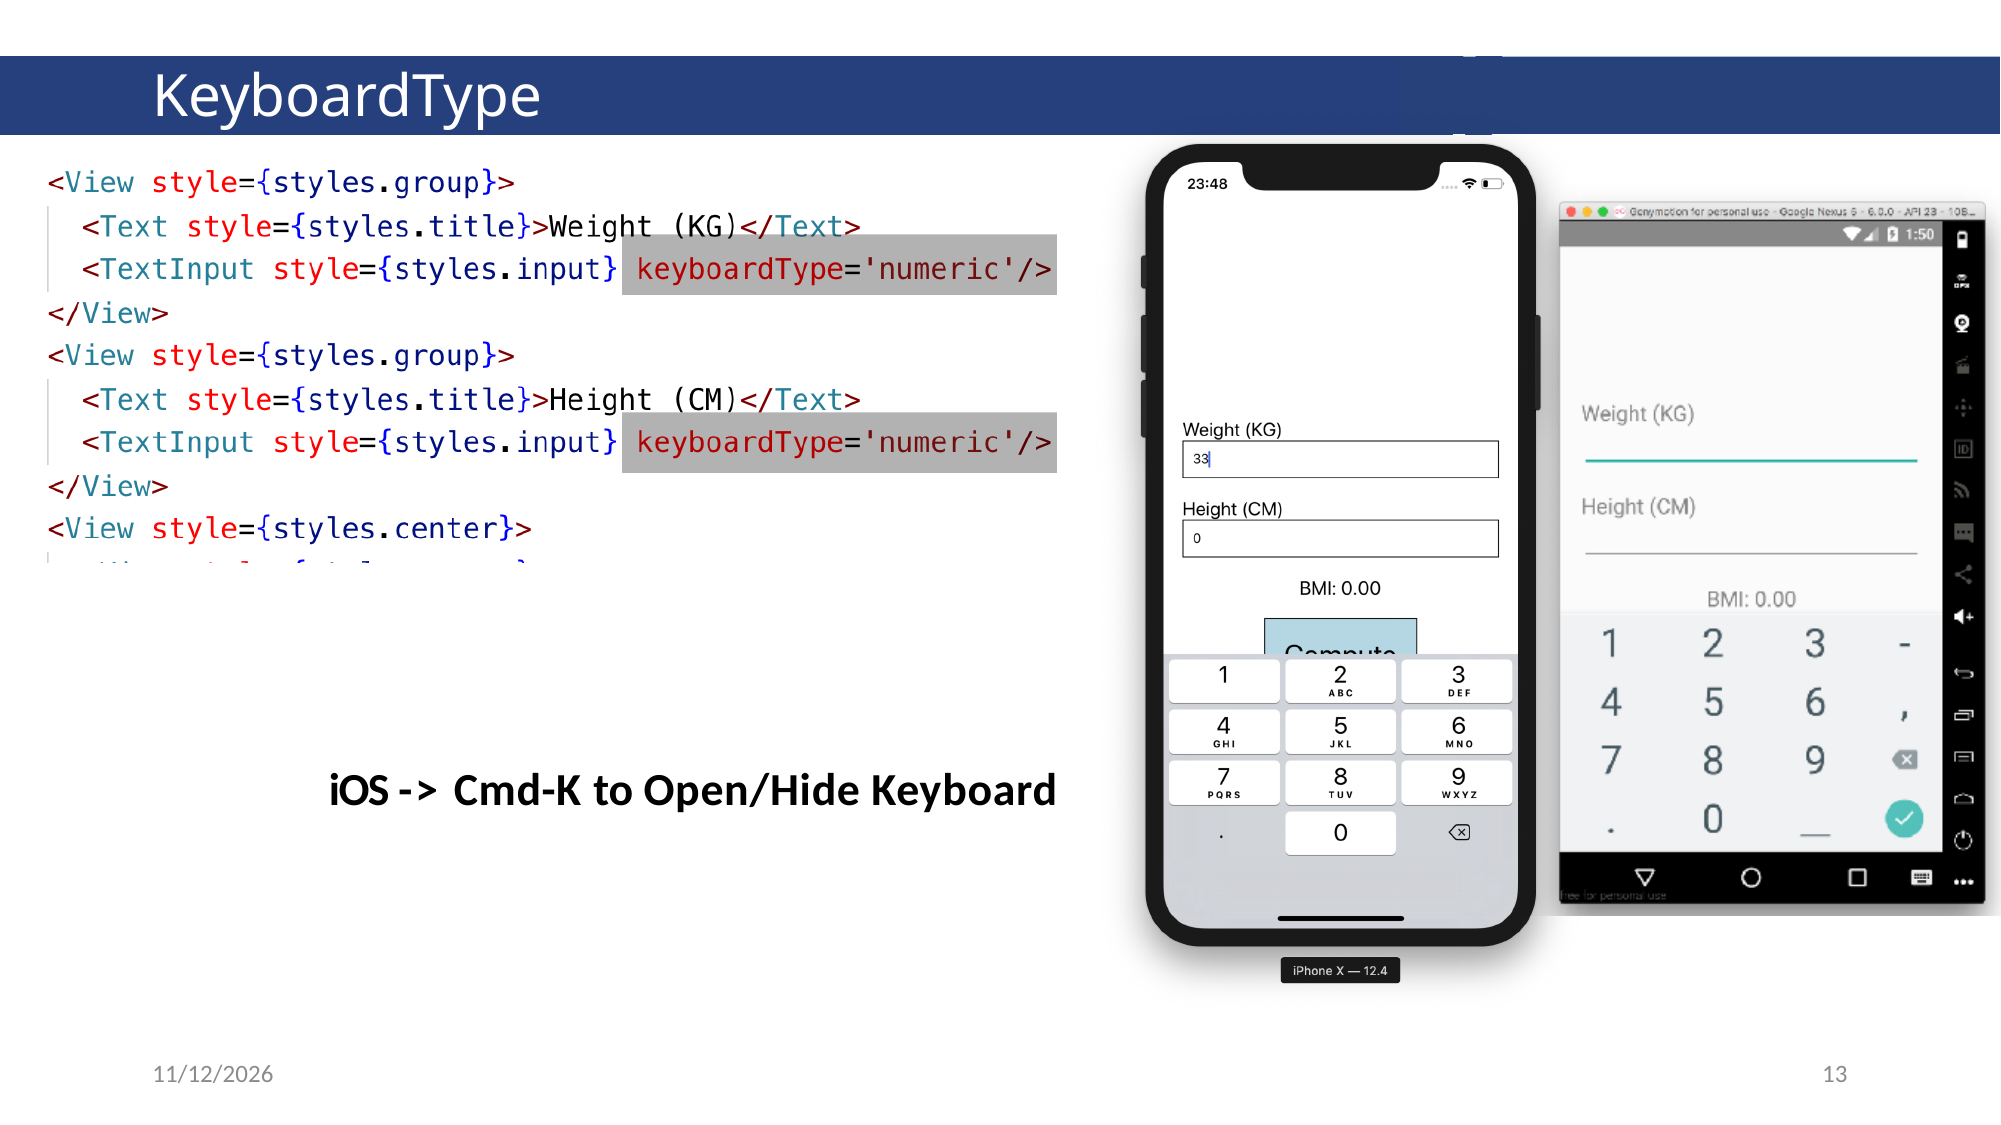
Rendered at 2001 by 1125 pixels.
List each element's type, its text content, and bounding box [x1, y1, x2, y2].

picture [31, 107, 1598, 1018]
picture [0, 56, 137, 135]
text_box iOS -> Cmd-K to Open/Hide Keyboard [313, 752, 1073, 823]
slide_number 12 [1640, 1042, 1863, 1103]
picture [1863, 50, 2001, 144]
text_box [1598, 177, 2000, 916]
title KeyboardType [137, 43, 1863, 152]
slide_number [137, 1042, 365, 1103]
